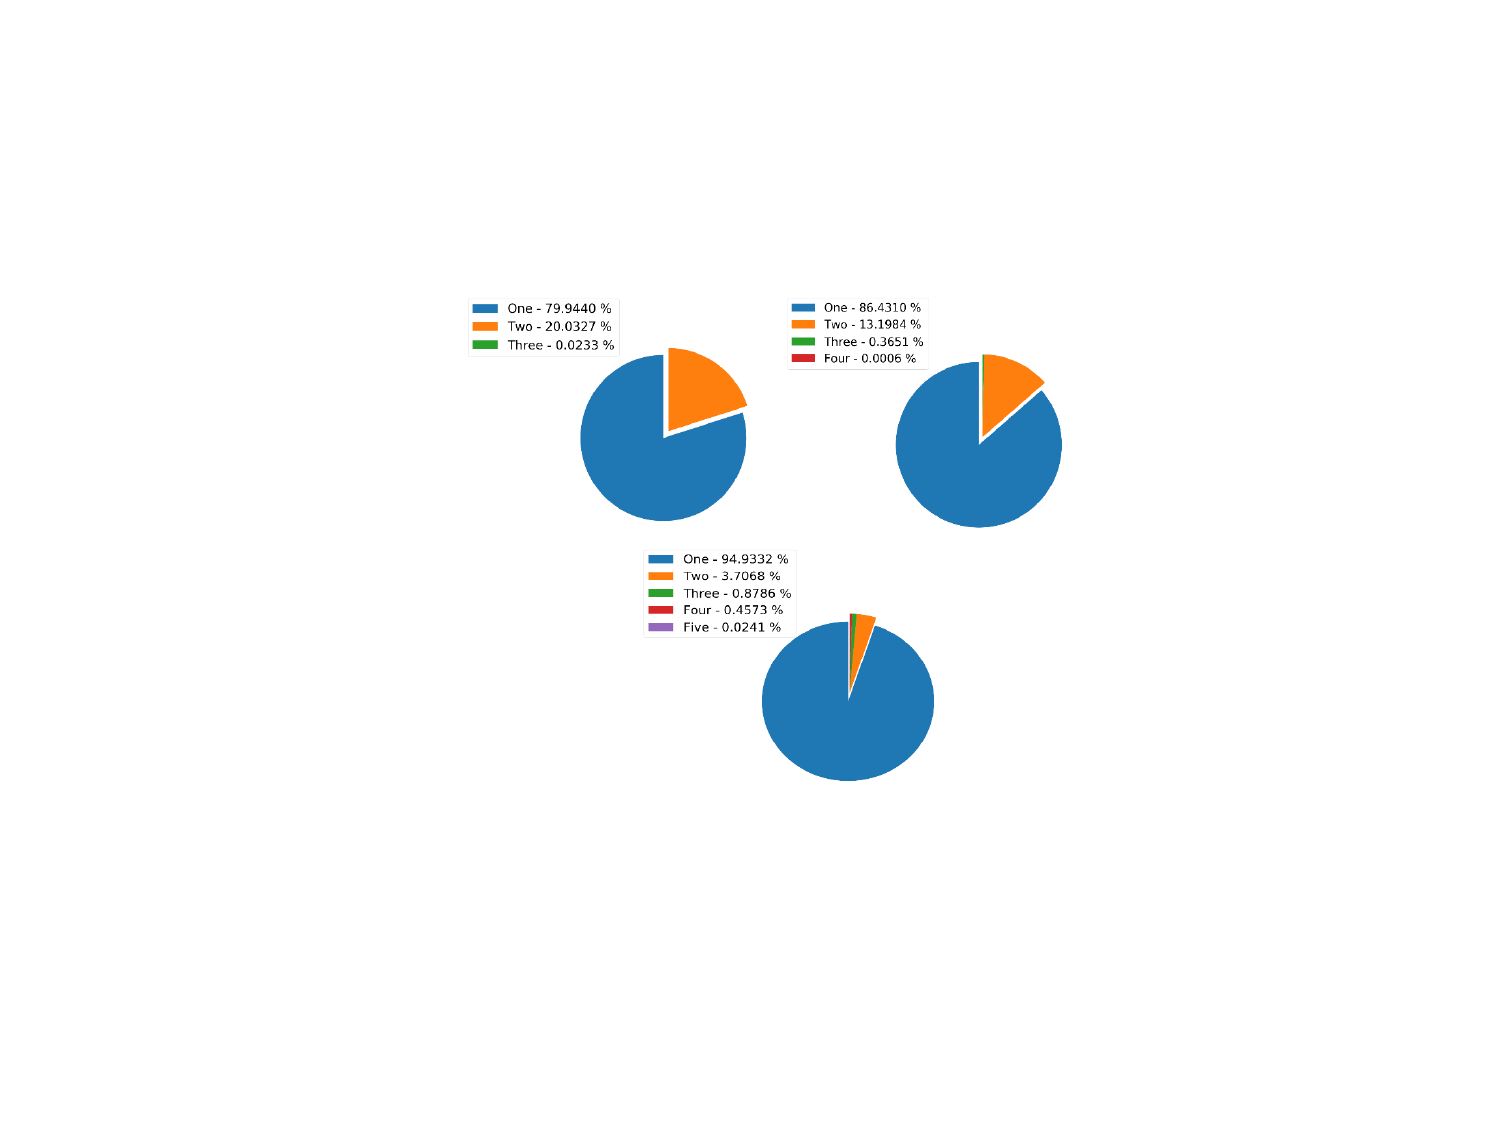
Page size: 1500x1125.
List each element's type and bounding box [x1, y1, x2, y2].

picture [466, 296, 750, 522]
picture [642, 548, 936, 782]
picture [785, 296, 1063, 529]
